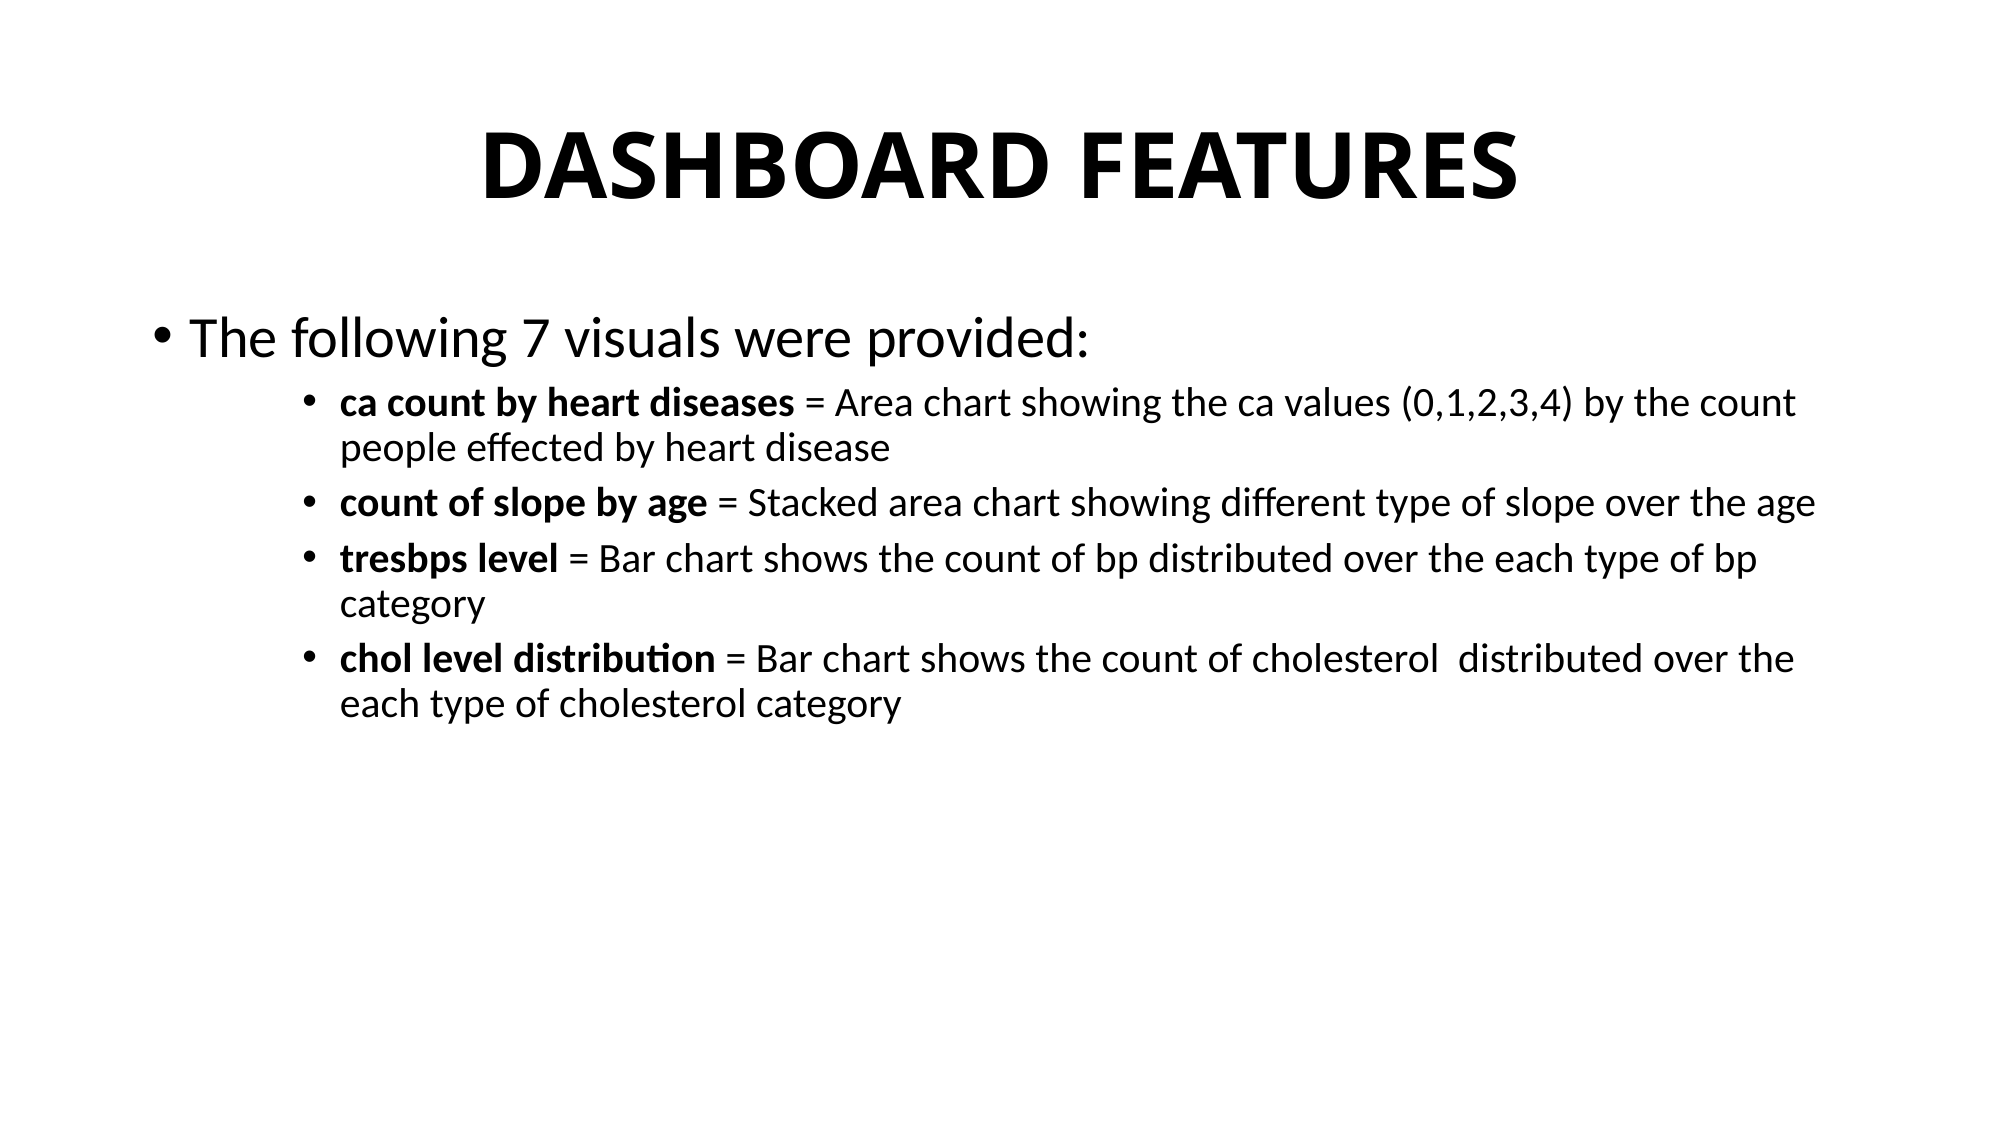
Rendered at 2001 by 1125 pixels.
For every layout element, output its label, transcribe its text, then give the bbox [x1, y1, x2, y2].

list The following 7 visuals were provided: ca count by heart diseases = Area chart showing the ca values (0,1,2,3,4) by the count people effected by heart disease count of slope by age = Stacked area chart showing different type of slope over the age tresbps level = Bar chart shows the count of bp distributed over the each type of bp category chol level distribution = Bar chart shows the count of cholesterol distributed over the each type of cholesterol category [137, 299, 1863, 1014]
title DASHBOARD FEATURES [137, 59, 1863, 278]
